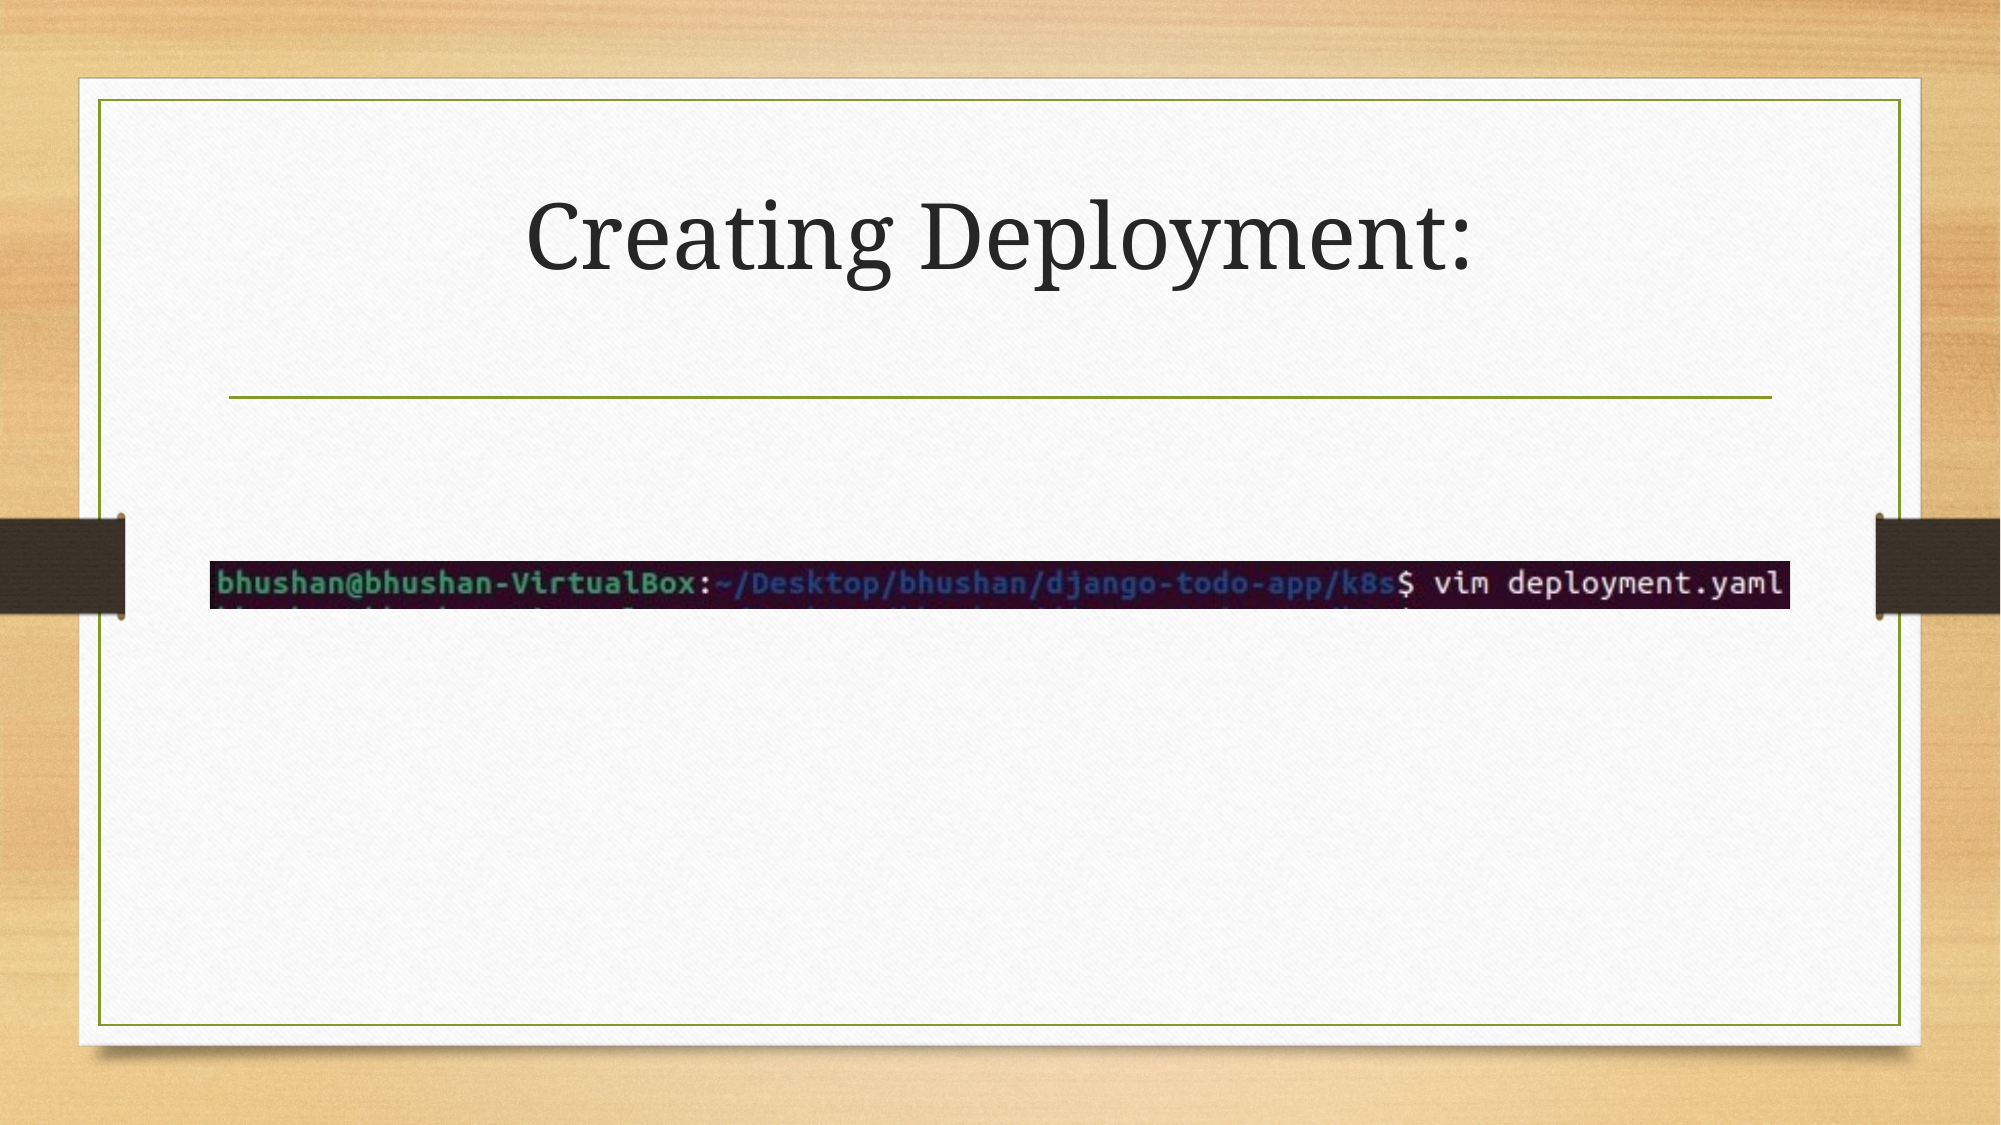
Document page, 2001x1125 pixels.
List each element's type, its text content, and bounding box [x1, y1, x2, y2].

picture [209, 561, 1791, 610]
title Creating Deployment: [45, 0, 1955, 611]
picture [0, 0, 2001, 1125]
